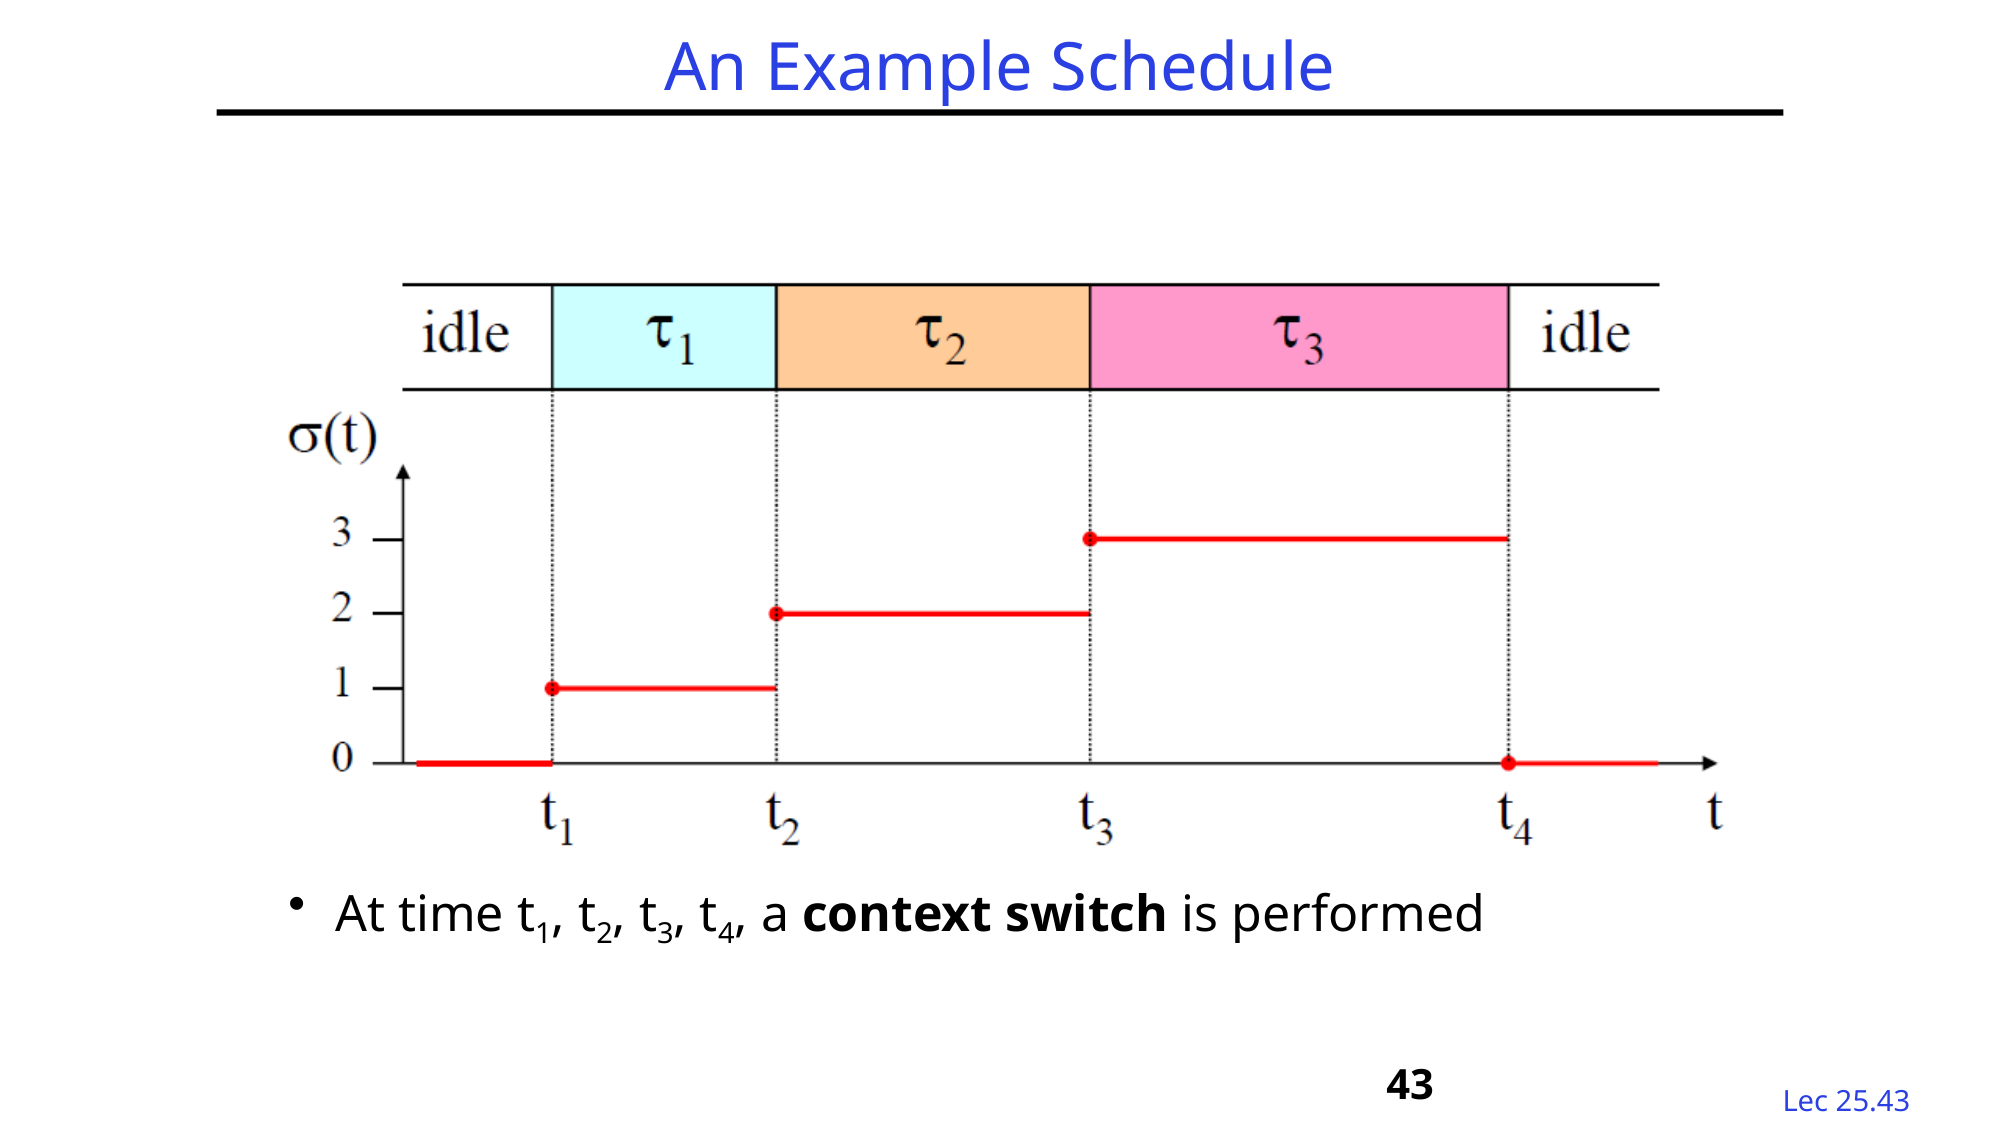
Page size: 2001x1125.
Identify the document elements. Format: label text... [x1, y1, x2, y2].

slide_number 43 [1136, 1050, 1450, 1125]
list At time t1, t2, t3, t4, a context switch is performed [273, 875, 1750, 1032]
picture [273, 274, 1727, 851]
title An Example Schedule [216, 24, 1784, 113]
